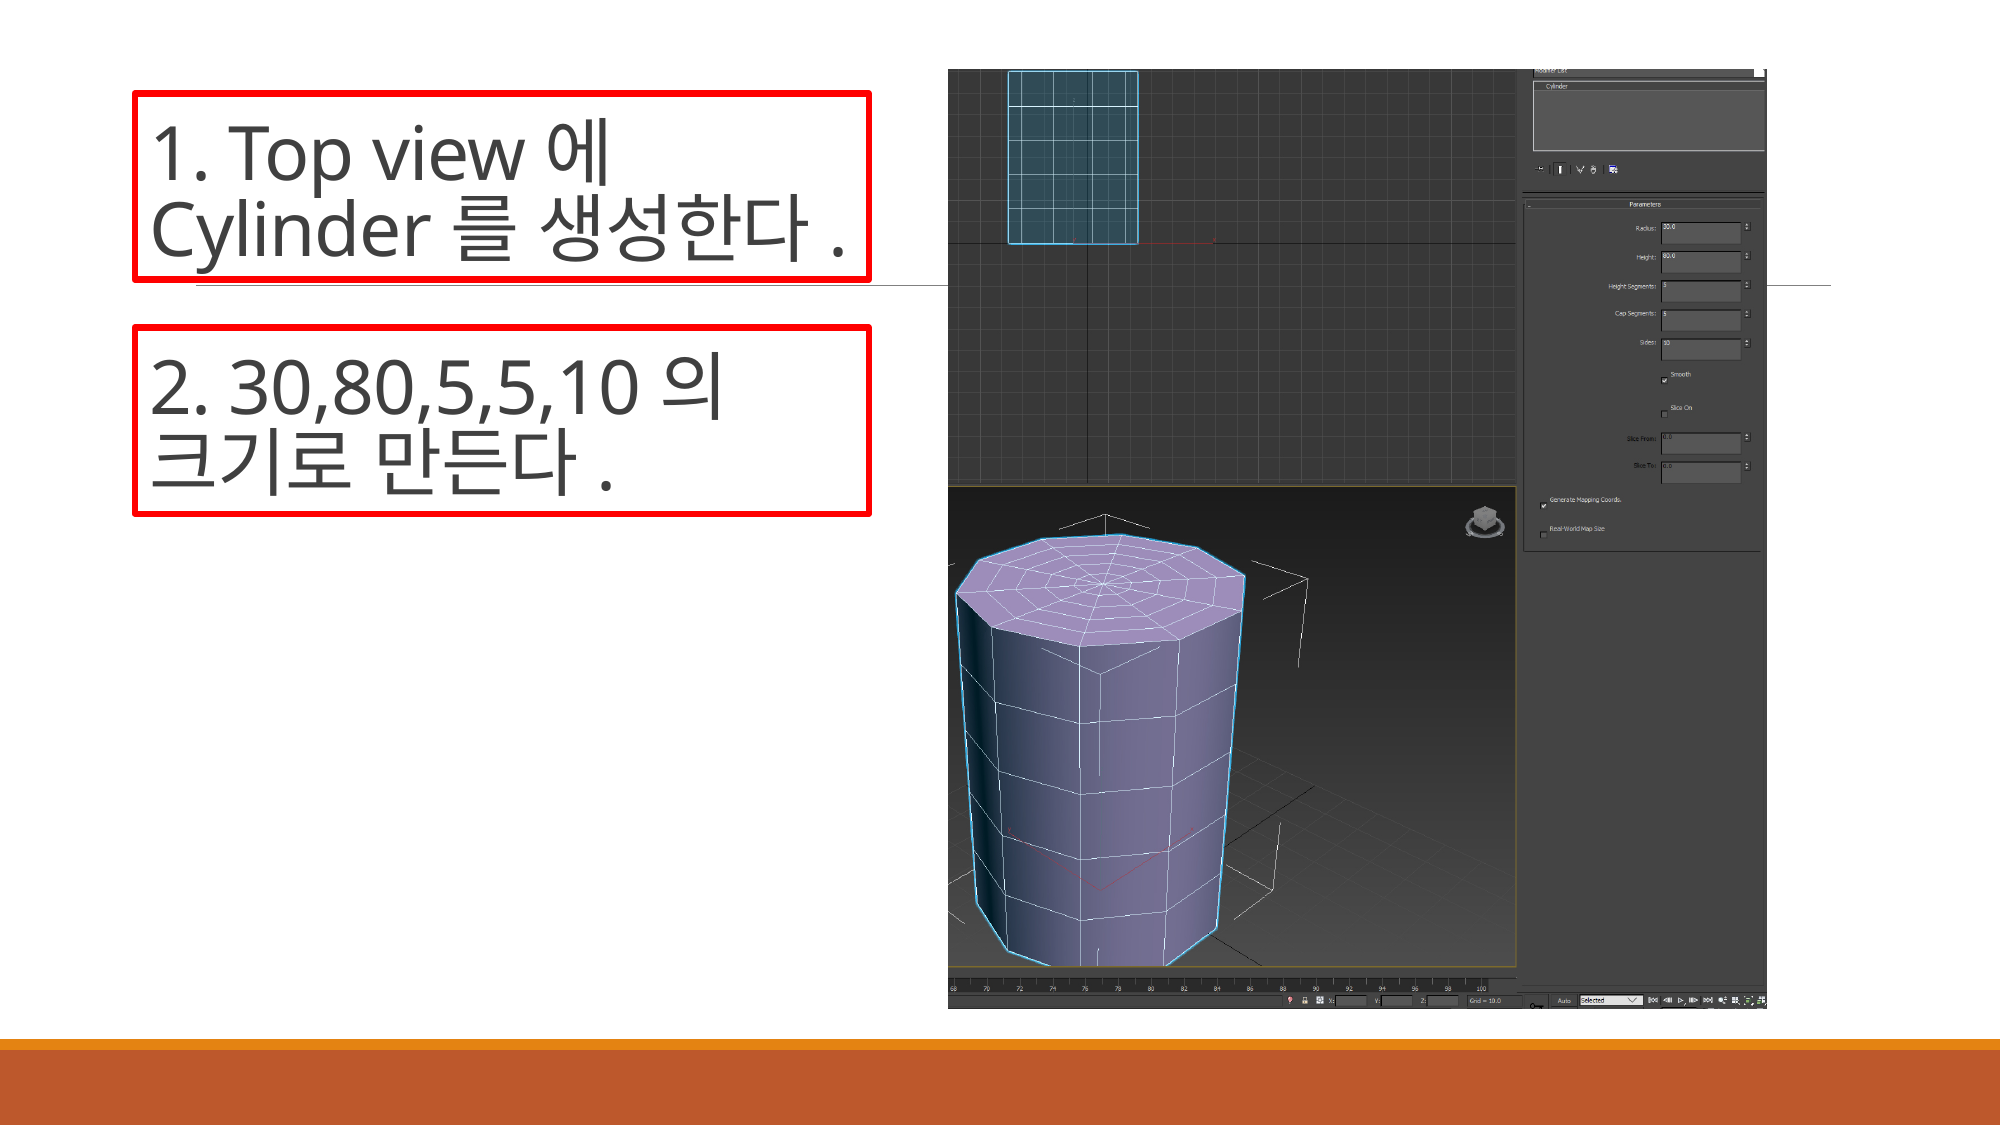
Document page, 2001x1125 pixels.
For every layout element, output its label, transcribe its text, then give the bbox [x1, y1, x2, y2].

text_box 2. 30,80,5,5,10의 크기로 만든다. [134, 327, 869, 514]
picture [948, 69, 1768, 1010]
title 1. Top view에 Cylinder를 생성한다. [134, 93, 869, 280]
